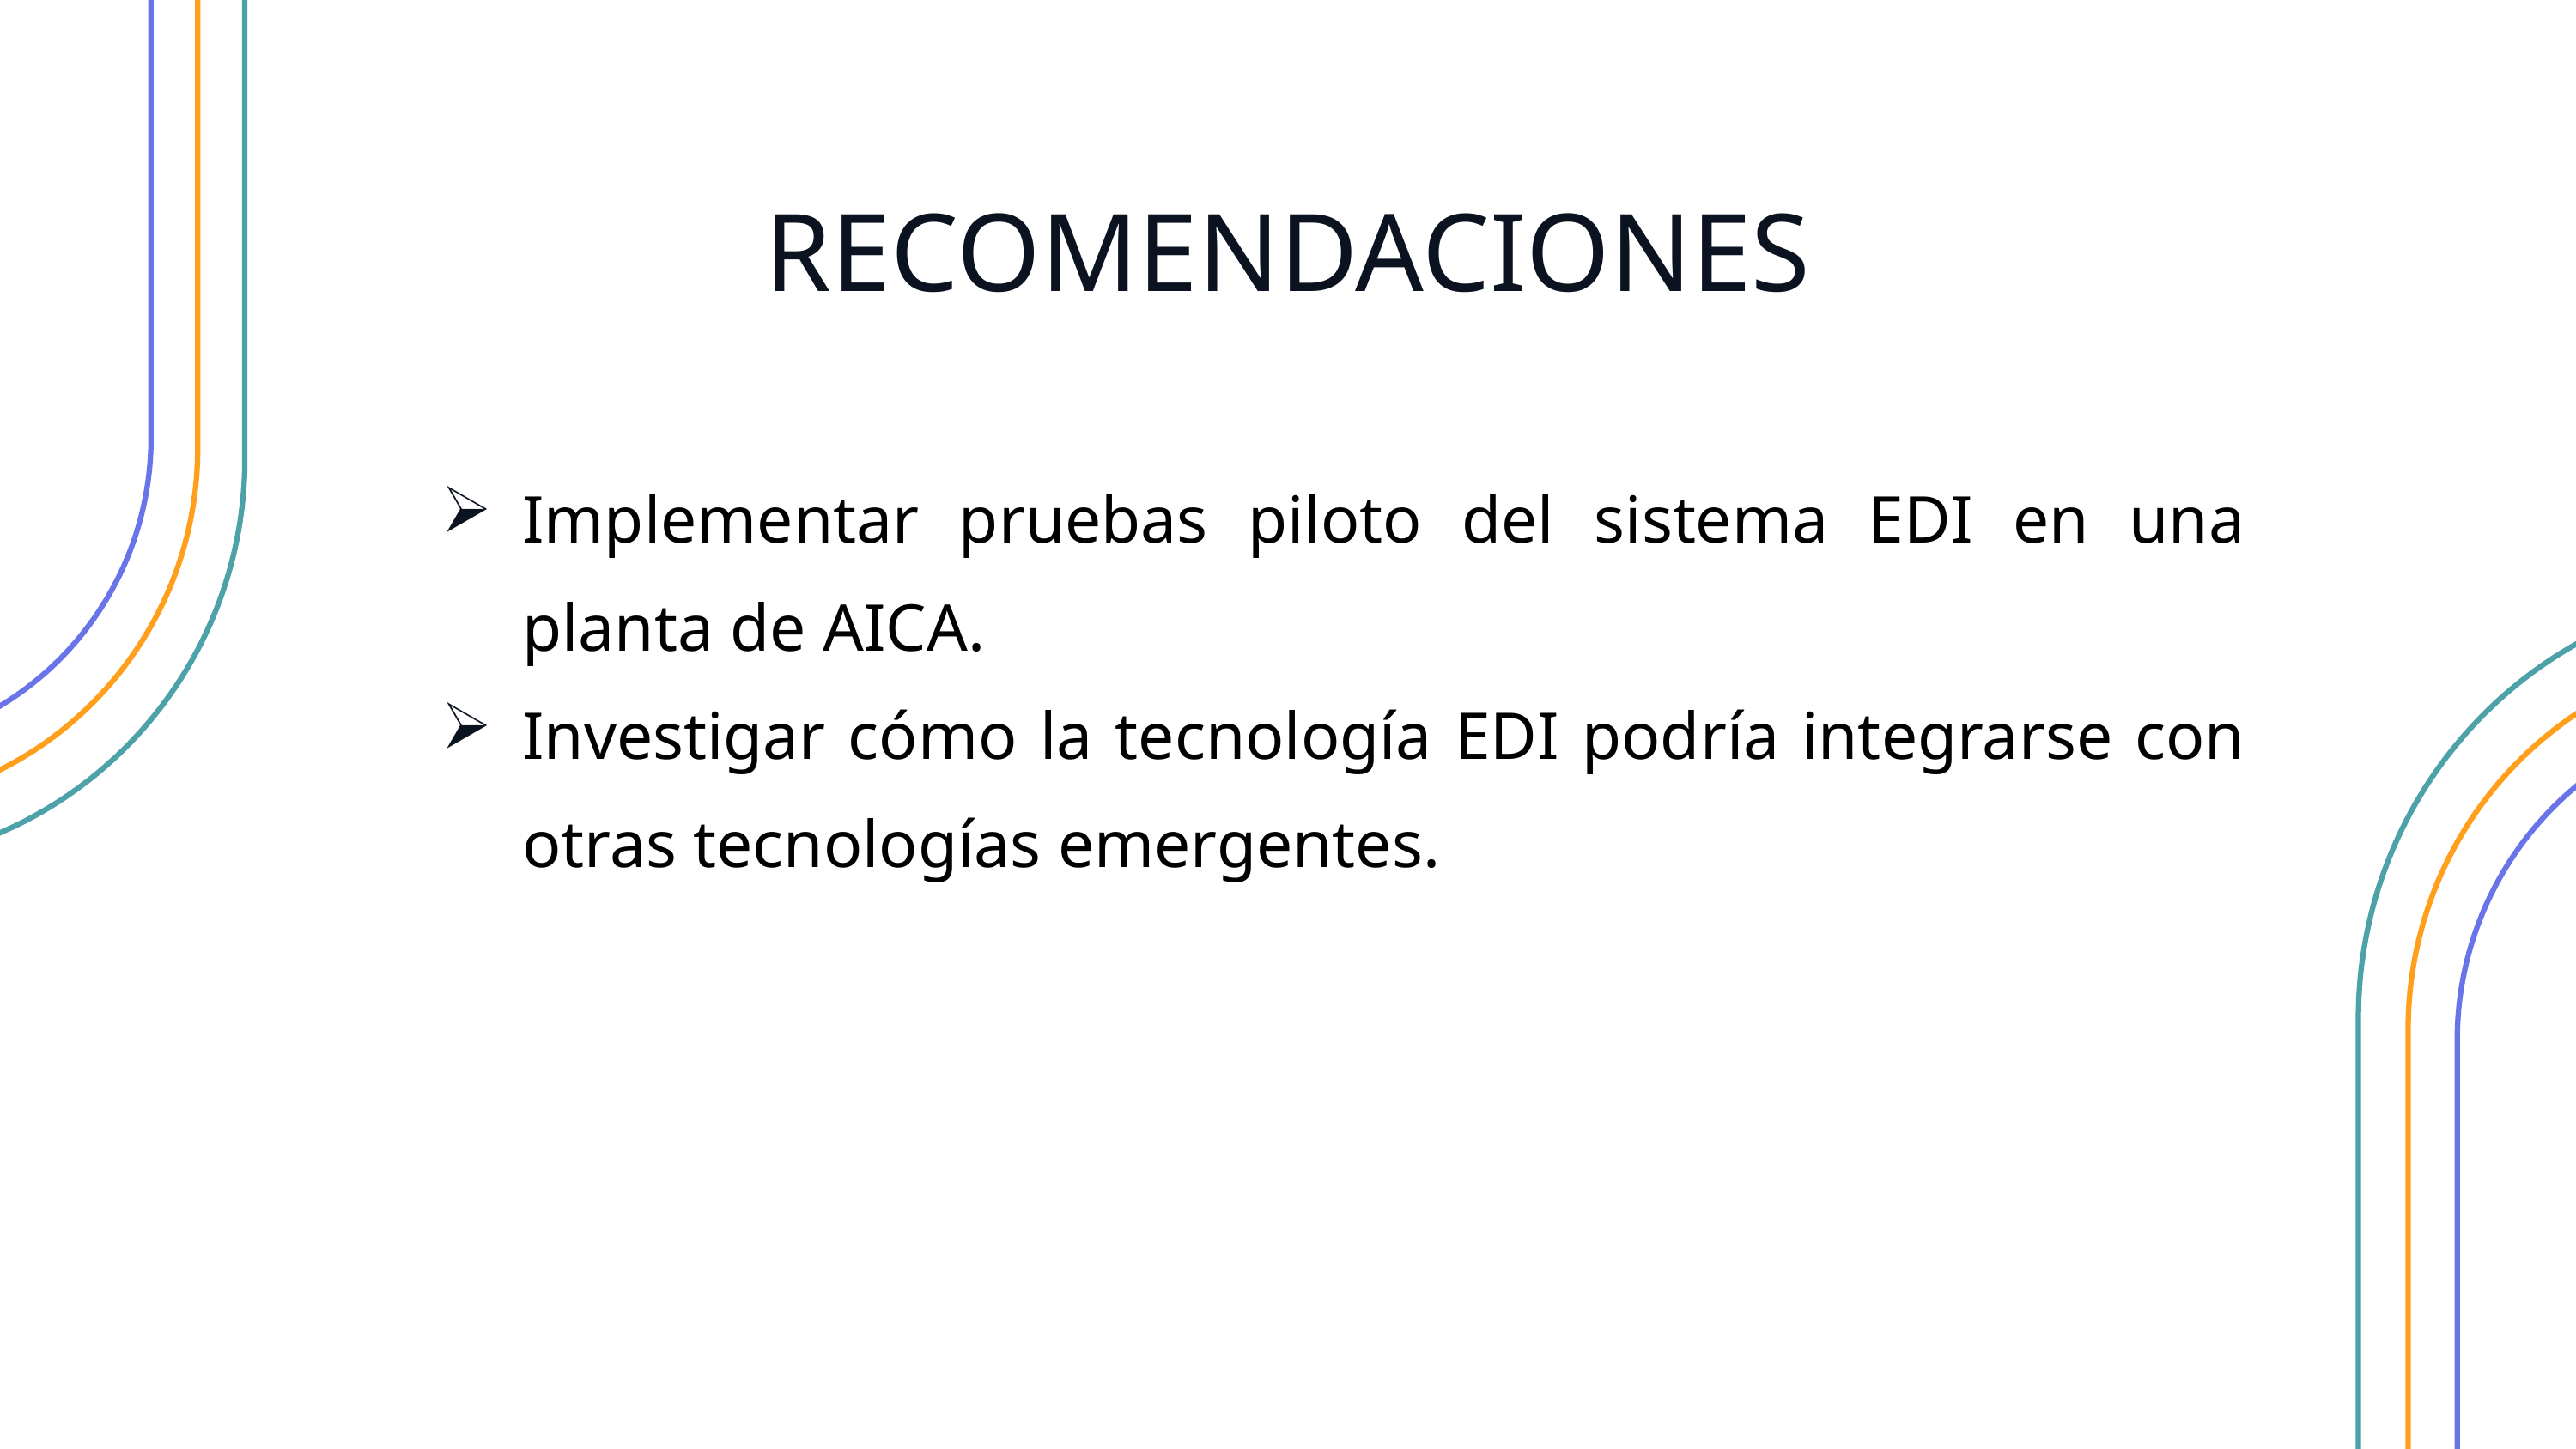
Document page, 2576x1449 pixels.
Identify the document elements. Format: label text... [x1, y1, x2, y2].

text_box RECOMENDACIONES [250, 158, 2432, 313]
text_box Implementar pruebas piloto del sistema EDI en una planta de AICA. Investigar cómo la tecnología EDI podría integrarse con otras tecnologías emergentes. [404, 447, 2246, 1073]
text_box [2358, 589, 2576, 1449]
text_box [0, 0, 246, 866]
